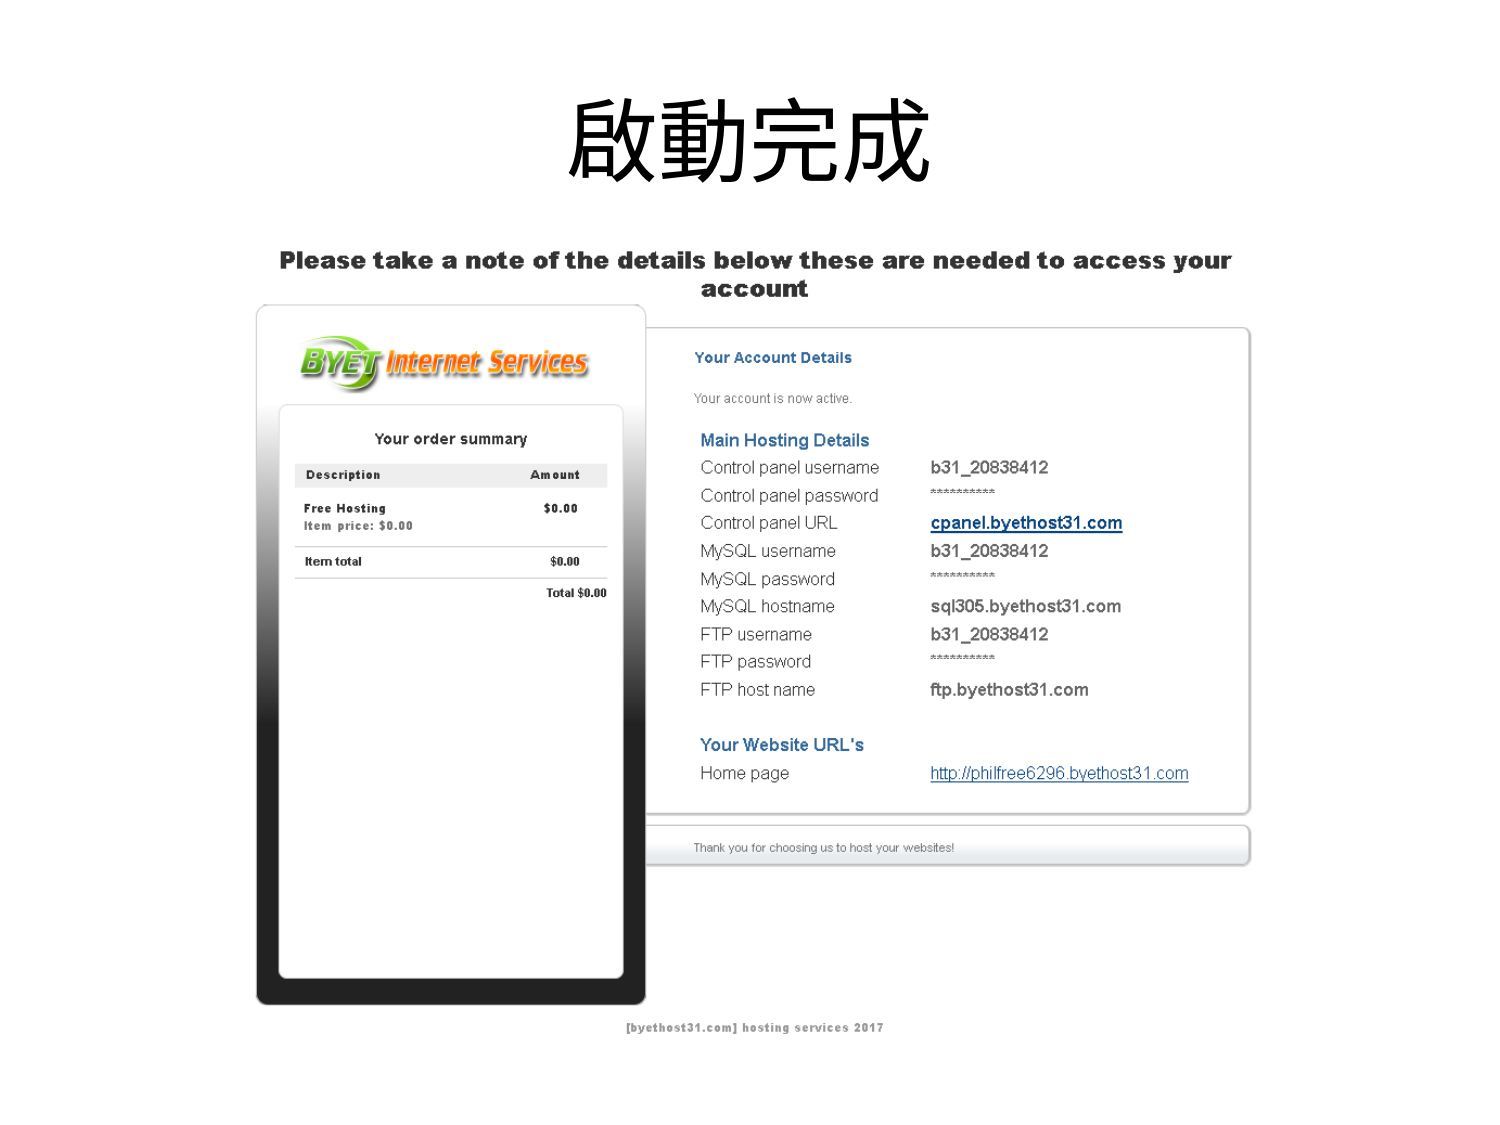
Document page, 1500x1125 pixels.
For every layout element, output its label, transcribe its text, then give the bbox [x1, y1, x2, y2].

title 啟動完成 [75, 45, 1425, 233]
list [194, 207, 1306, 1099]
